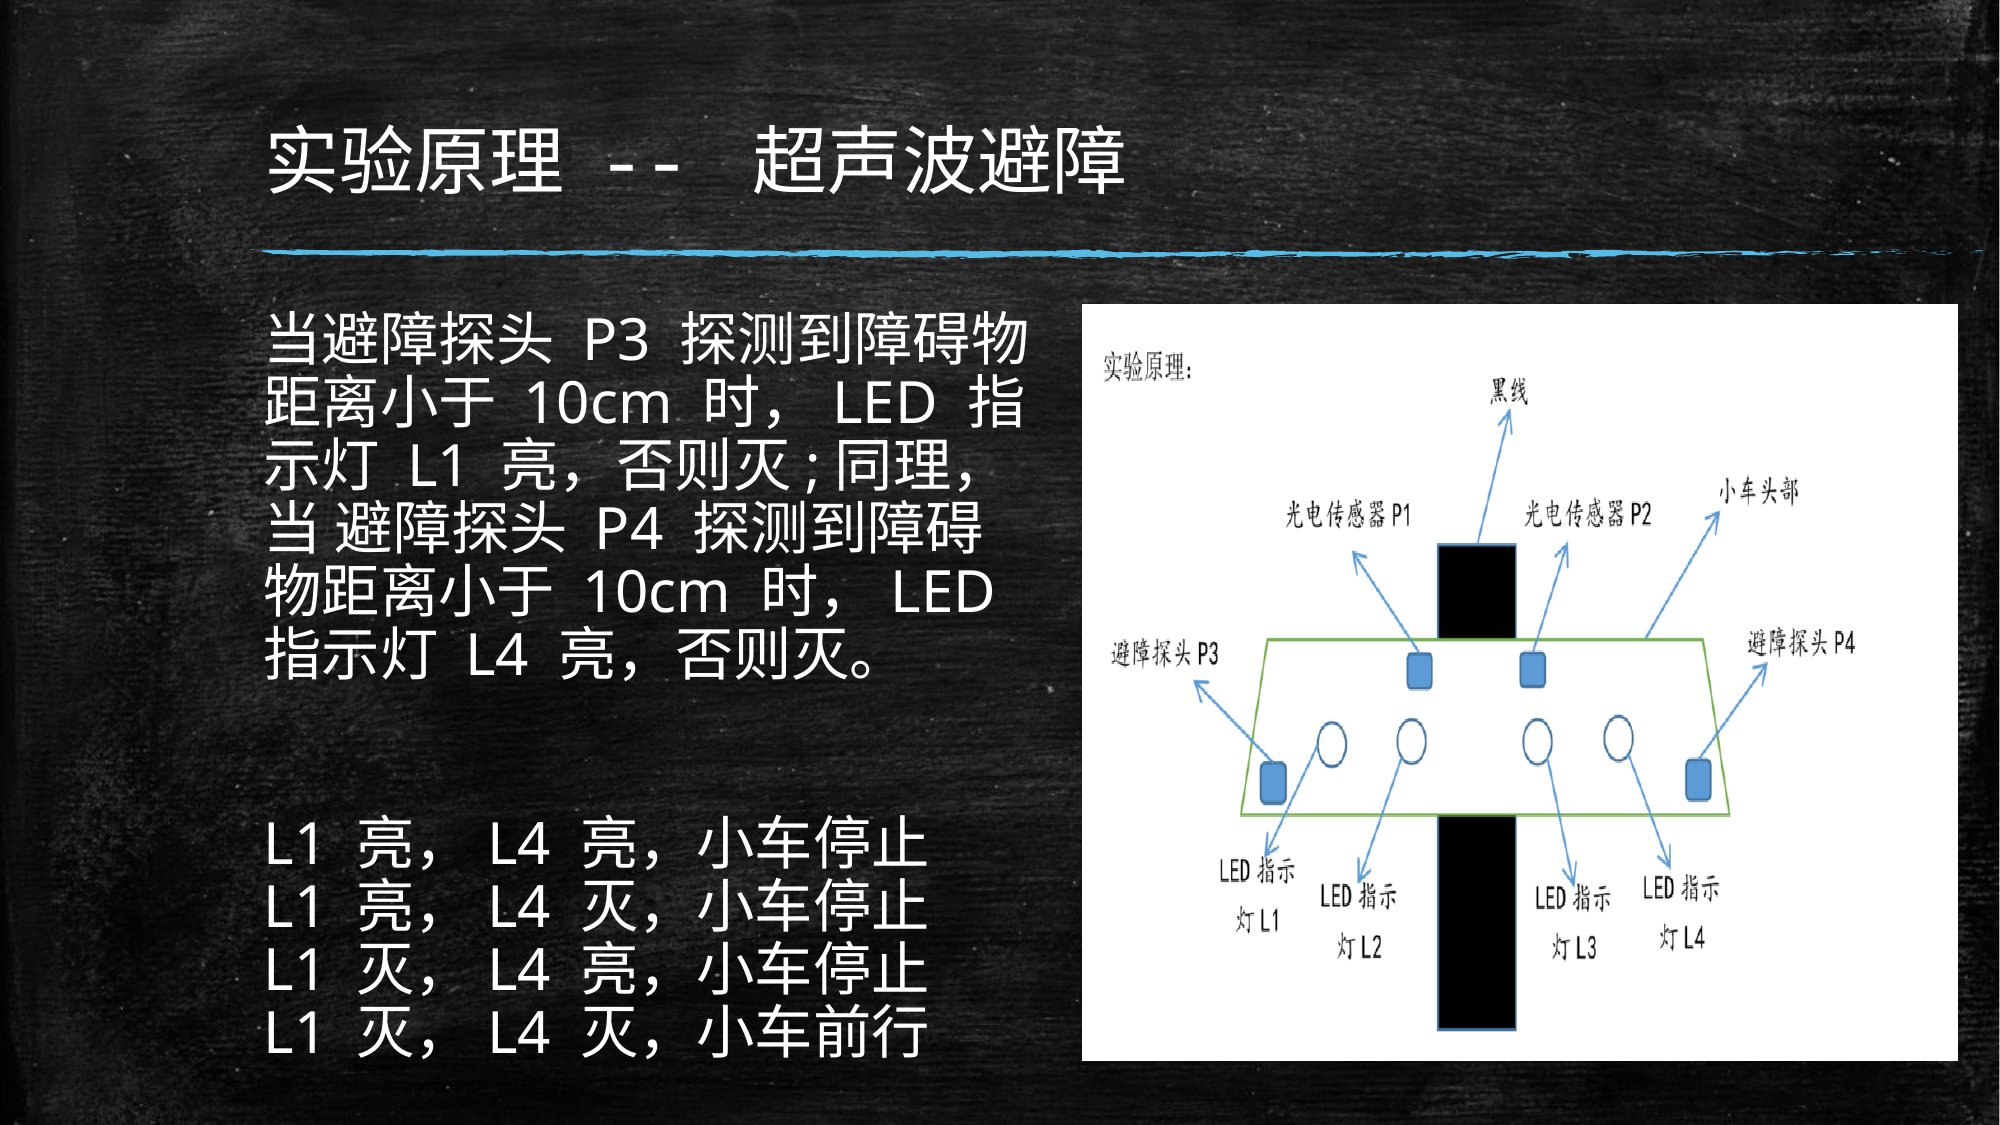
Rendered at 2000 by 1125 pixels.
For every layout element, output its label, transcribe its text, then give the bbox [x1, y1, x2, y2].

title 实验原理 -- 超声波避障 [249, 45, 1750, 213]
list 当避障探头 P3 探测到障碍物距离小于 10cm 时，LED 指示灯 L1 亮，否则灭;同理，当 避障探头 P4 探测到障碍物距离小于 10cm 时，LED 指示灯 L4 亮，否则灭。 L1 亮，L4 亮，小车停止 L1 亮，L4 灭，小车停止 L1 灭，L4 亮，小车停止 L1 灭，L4 灭，小车前行 [248, 656, 1046, 782]
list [1082, 304, 1958, 1061]
